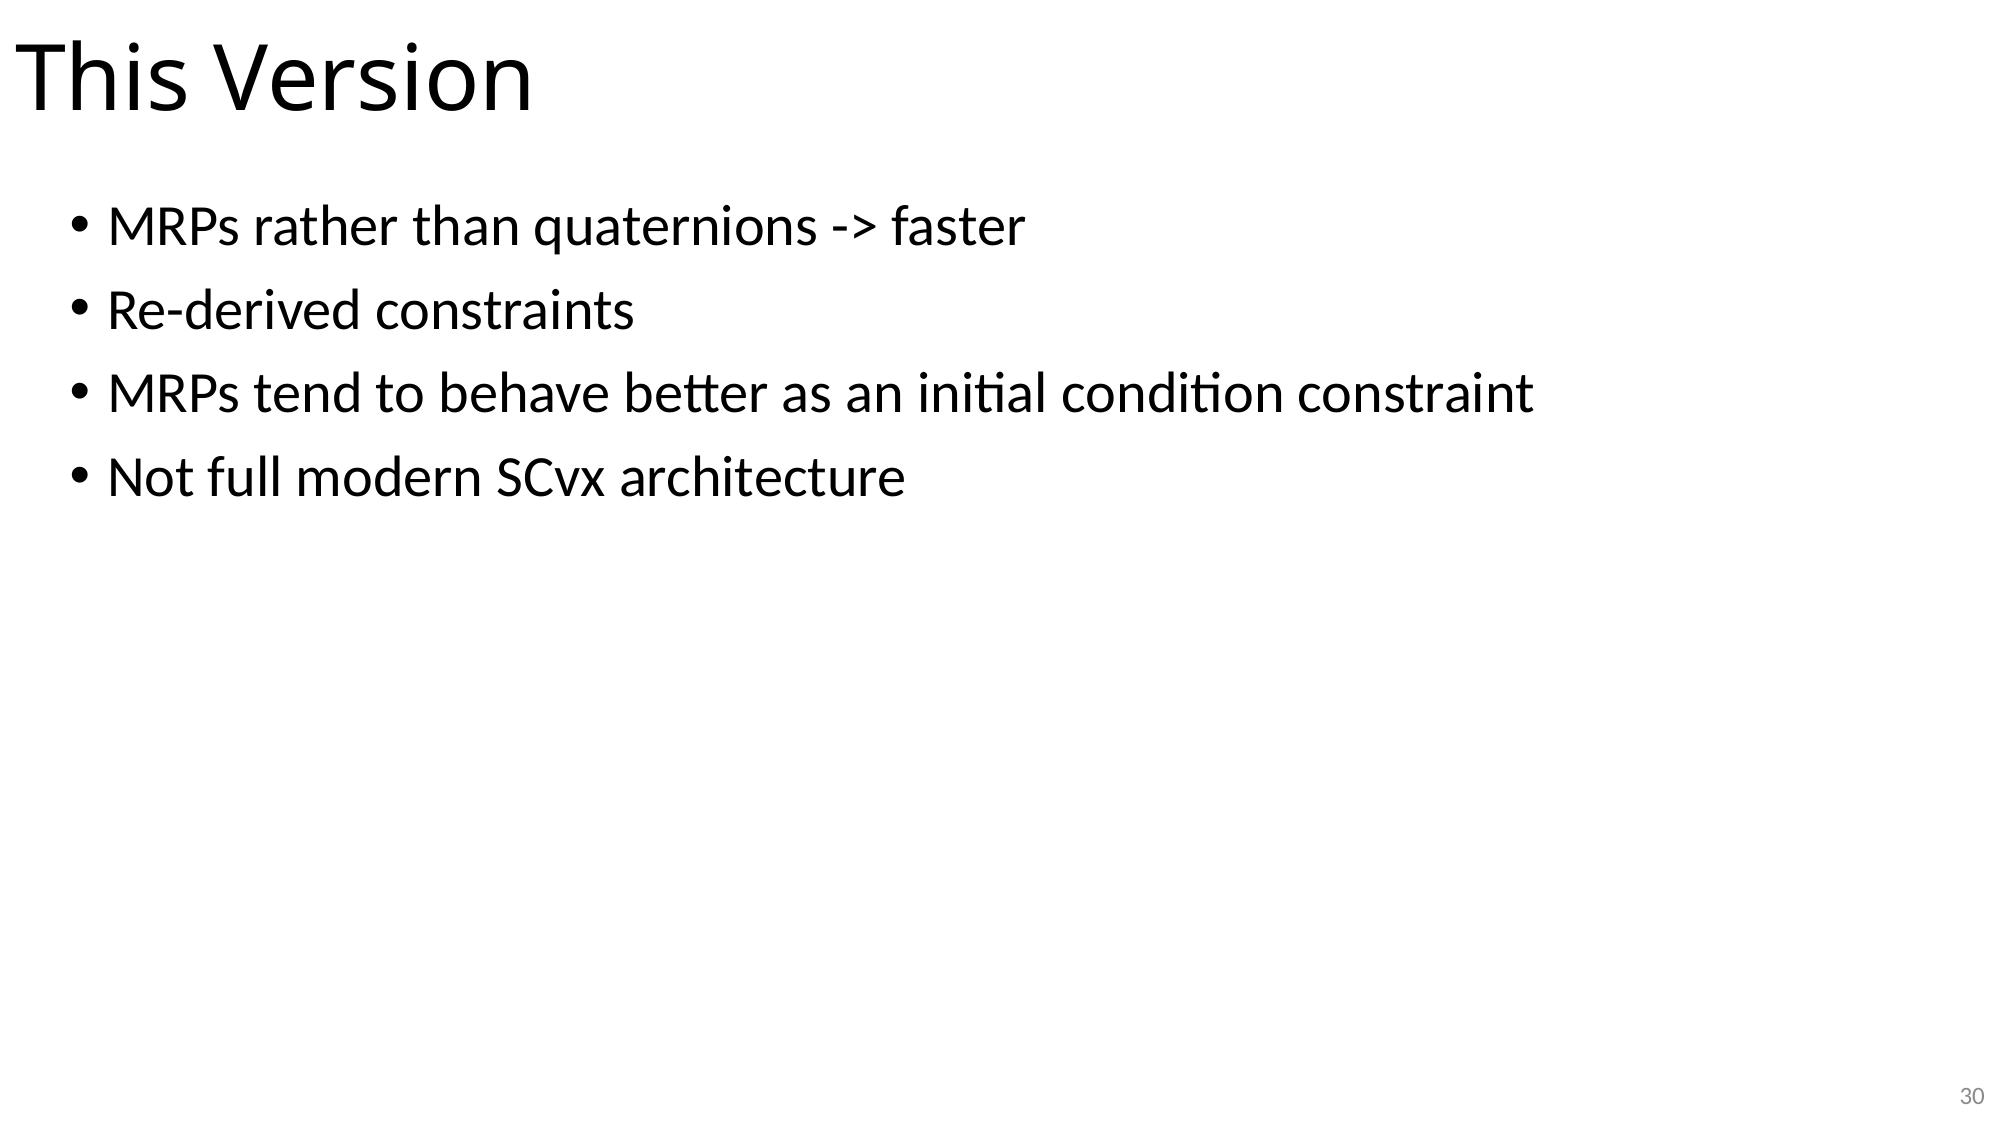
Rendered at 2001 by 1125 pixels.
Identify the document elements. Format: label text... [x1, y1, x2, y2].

title This Version [0, 0, 1757, 161]
list MRPs rather than quaternions -> faster Re-derived constraints MRPs tend to behave better as an initial condition constraint Not full modern SCvx architecture [54, 187, 1793, 667]
slide_number 30 [1550, 1065, 2000, 1125]
